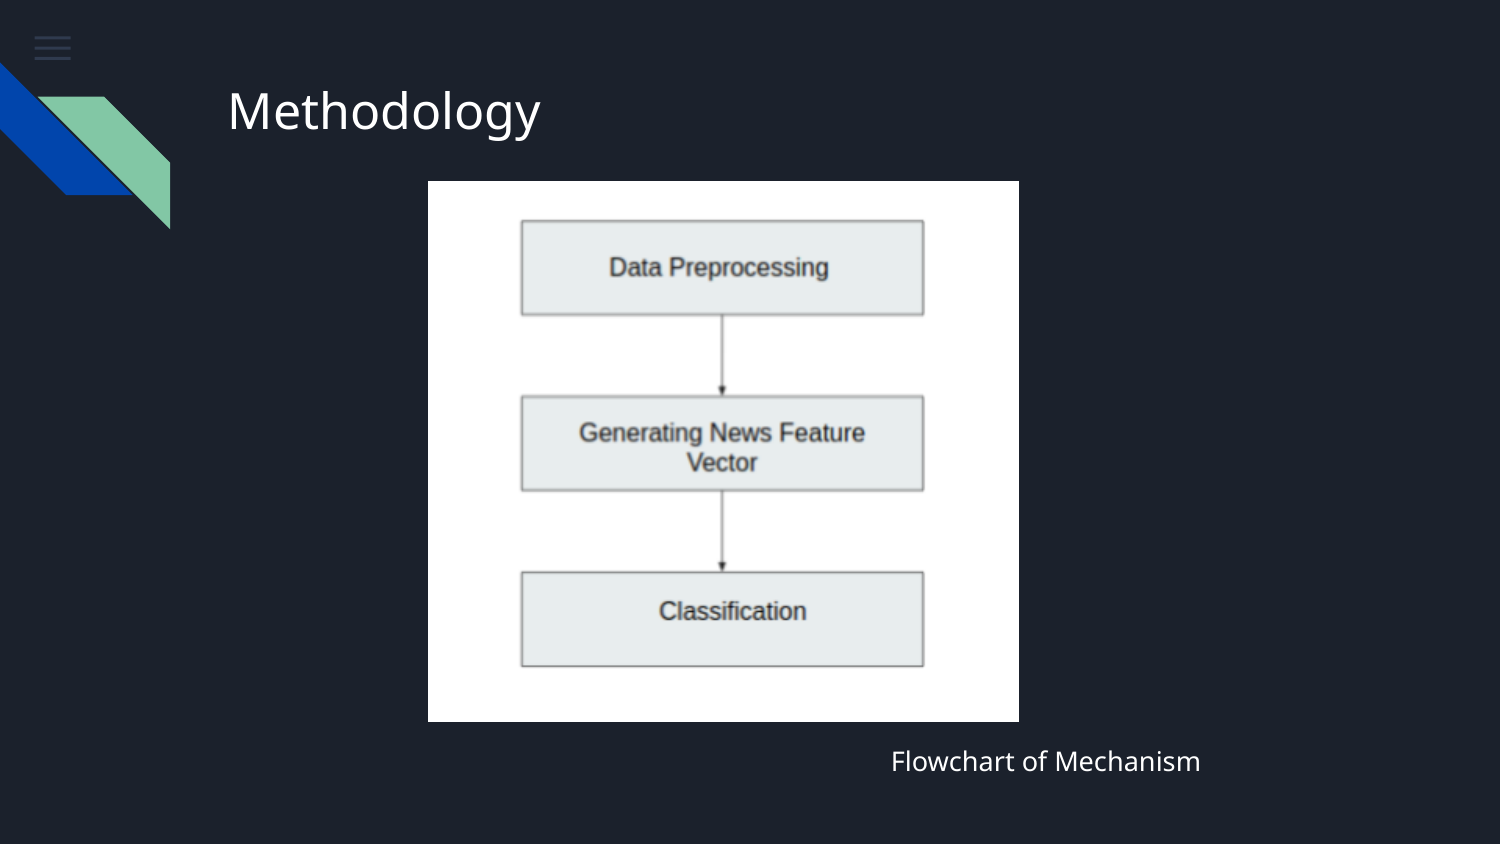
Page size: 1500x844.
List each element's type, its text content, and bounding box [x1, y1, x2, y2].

picture [427, 180, 1019, 723]
list Flowchart of Mechanism [212, 305, 1368, 783]
title Methodology [212, 64, 1368, 215]
